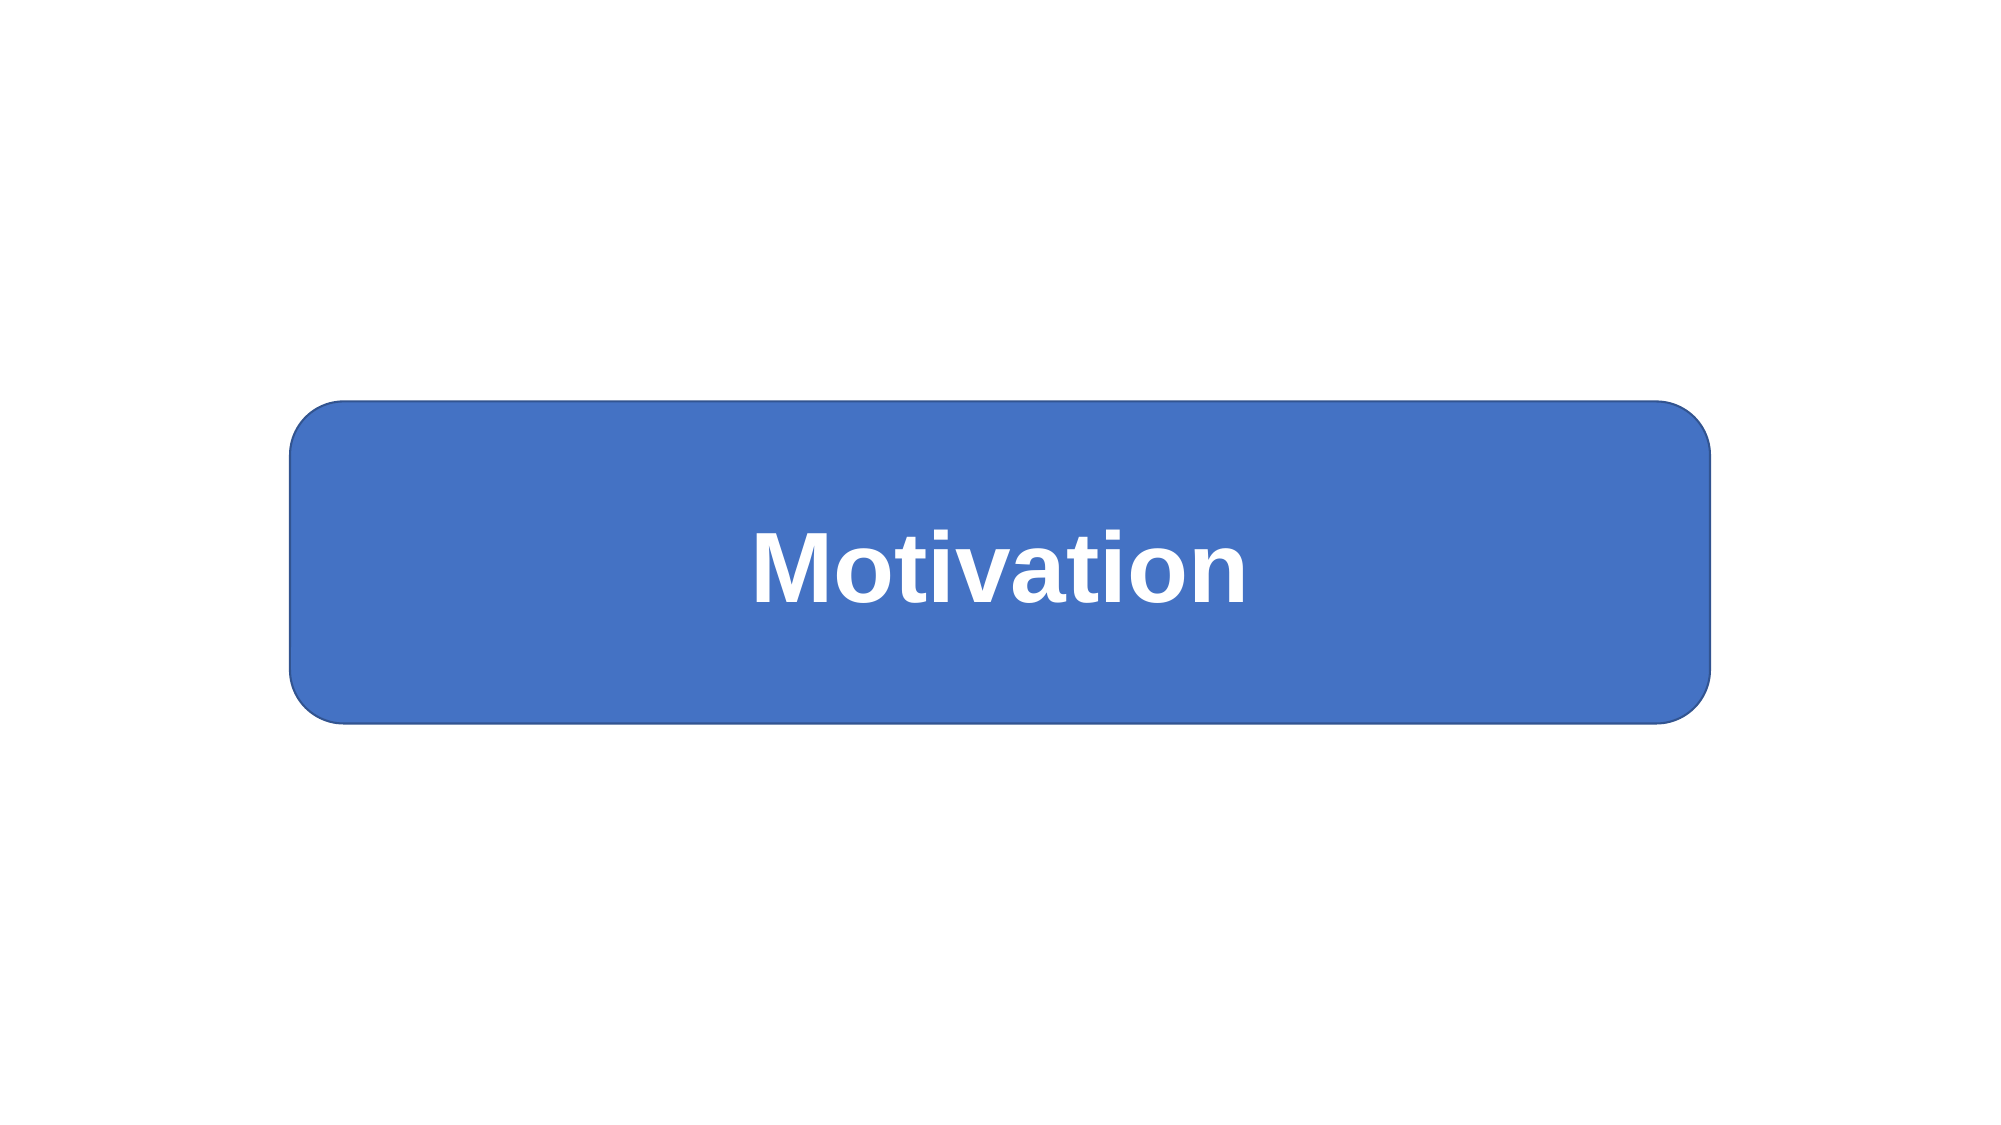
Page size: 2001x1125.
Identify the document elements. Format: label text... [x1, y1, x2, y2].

text_box Motivation [288, 400, 1712, 725]
